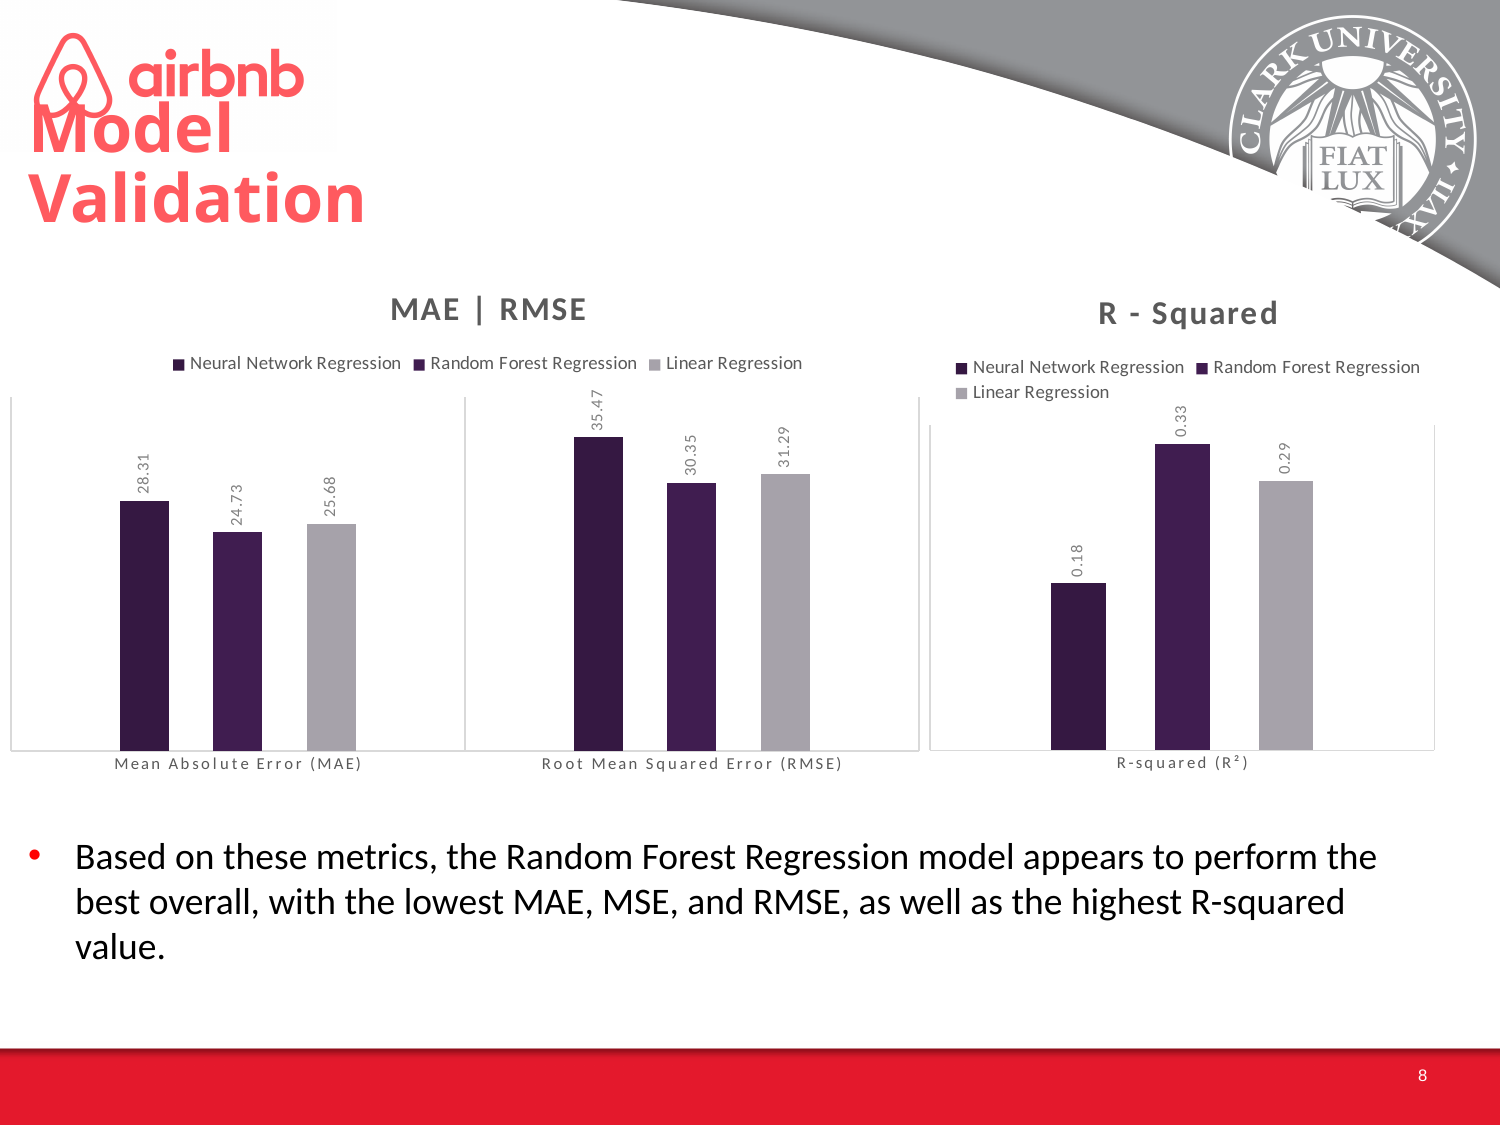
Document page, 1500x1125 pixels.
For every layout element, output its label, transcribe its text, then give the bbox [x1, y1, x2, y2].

title Model Validation [13, 142, 554, 244]
picture [0, 1041, 1500, 1125]
picture [0, 0, 338, 152]
text_box Based on these metrics, the Random Forest Regression model appears to perform the best overall, with the lowest MAE, MSE, and RMSE, as well as the highest R-squared value. [13, 824, 1403, 975]
picture [575, 0, 1500, 301]
slide_number 8 [1077, 1045, 1428, 1105]
chart [9, 267, 1464, 804]
